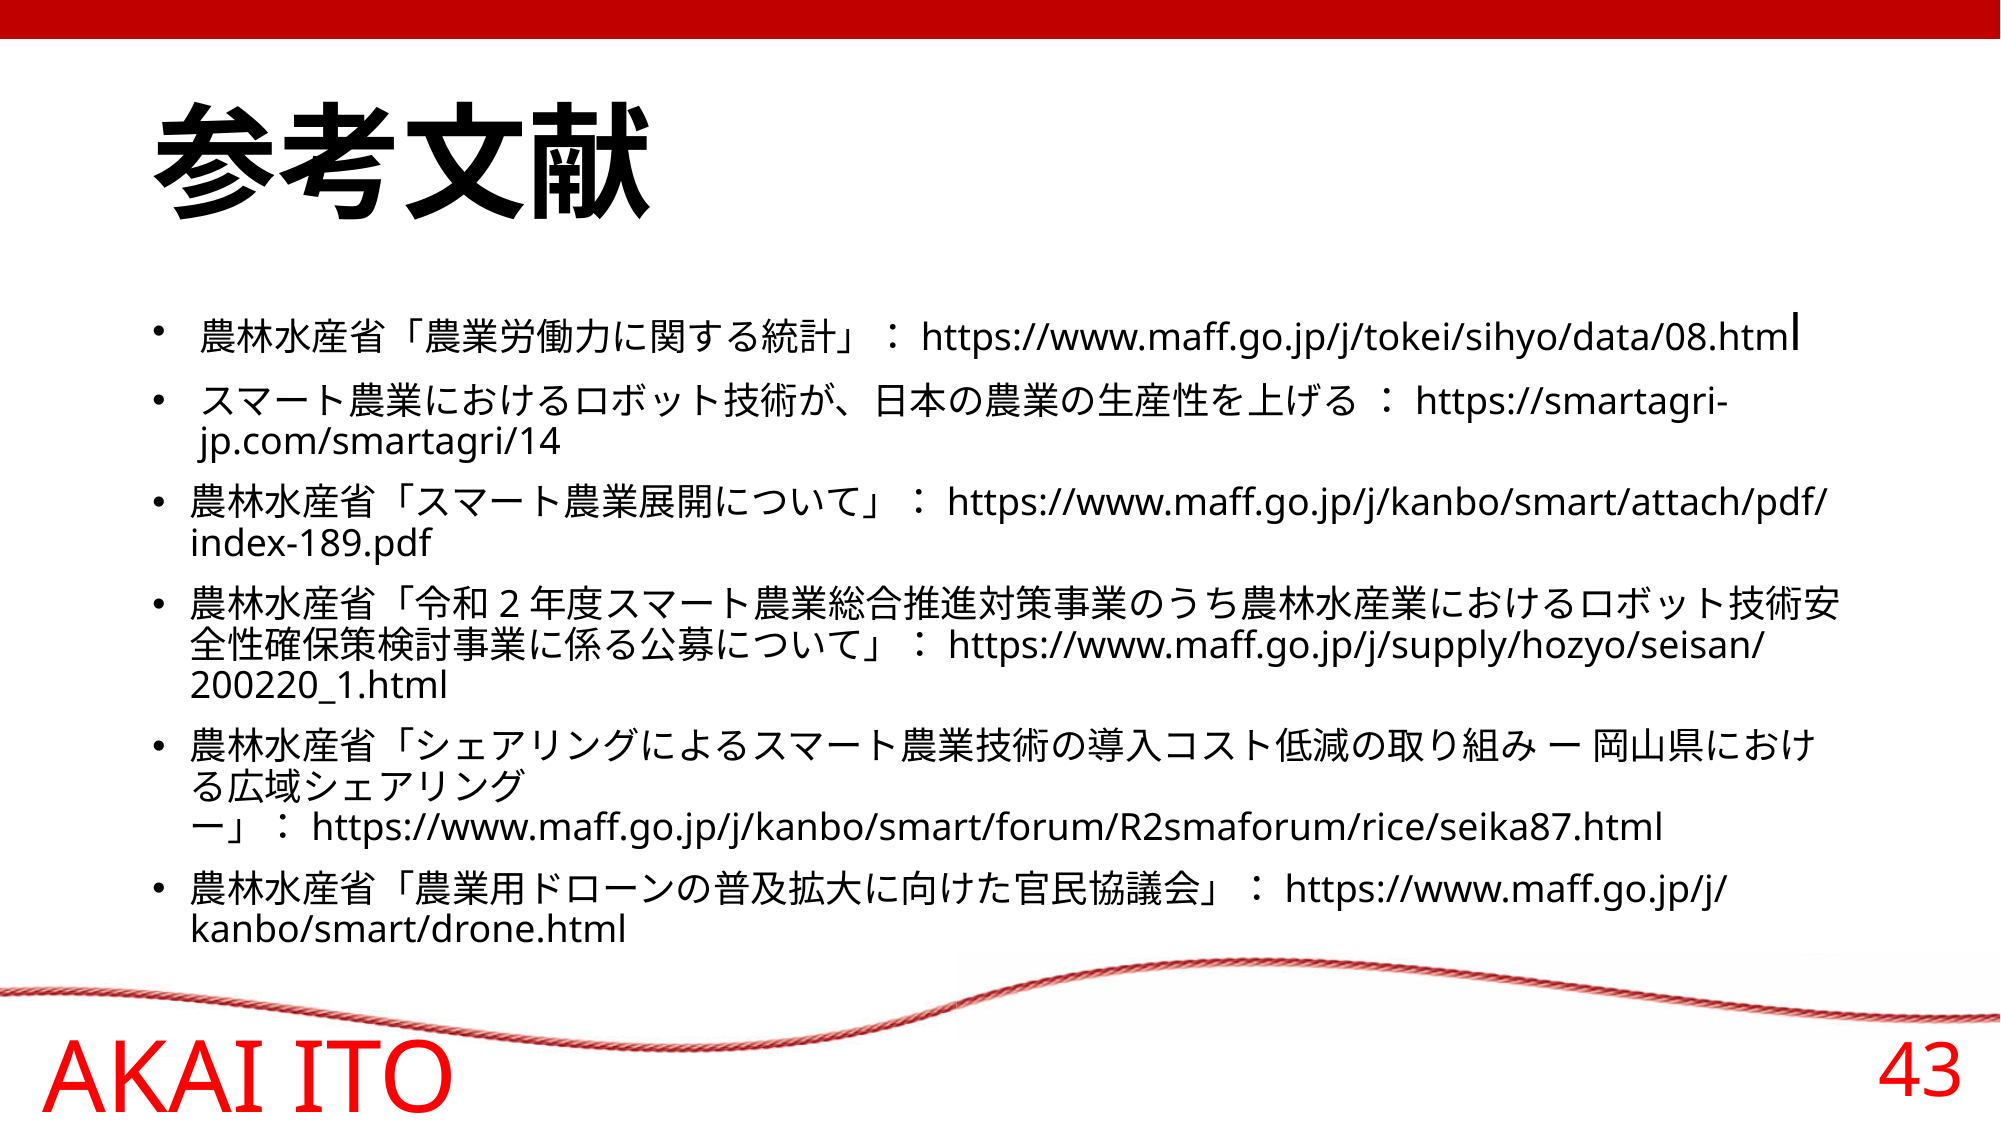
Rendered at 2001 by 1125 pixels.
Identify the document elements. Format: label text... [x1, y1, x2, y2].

picture [0, 968, 957, 1057]
picture [957, 954, 2000, 1041]
title 参考文献 [137, 59, 1863, 278]
slide_number 43 [1529, 1042, 1980, 1103]
list 農林水産省「農業労働力に関する統計」：https://www.maff.go.jp/j/tokei/sihyo/data/08.html スマート農業におけるロボット技術が、日本の農業の生産性を上げる ：https://smartagri-jp.com/smartagri/14 農林水産省「スマート農業展開について」：https://www.maff.go.jp/j/kanbo/smart/attach/pdf/index-189.pdf 農林水産省「令和2年度スマート農業総合推進対策事業のうち農林水産業におけるロボット技術安全性確保策検討事業に係る公募について」：https://www.maff.go.jp/j/supply/hozyo/seisan/200220_1.html 農林水産省「シェアリングによるスマート農業技術の導入コスト低減の取り組み ー 岡山県における広域シェアリング ー」：https://www.maff.go.jp/j/kanbo/smart/forum/R2smaforum/rice/seika87.html 農林水産省「農業用ドローンの普及拡大に向けた官民協議会」：https://www.maff.go.jp/j/kanbo/smart/drone.html [137, 299, 1863, 1014]
footer AKAI ITO [20, 1042, 482, 1103]
